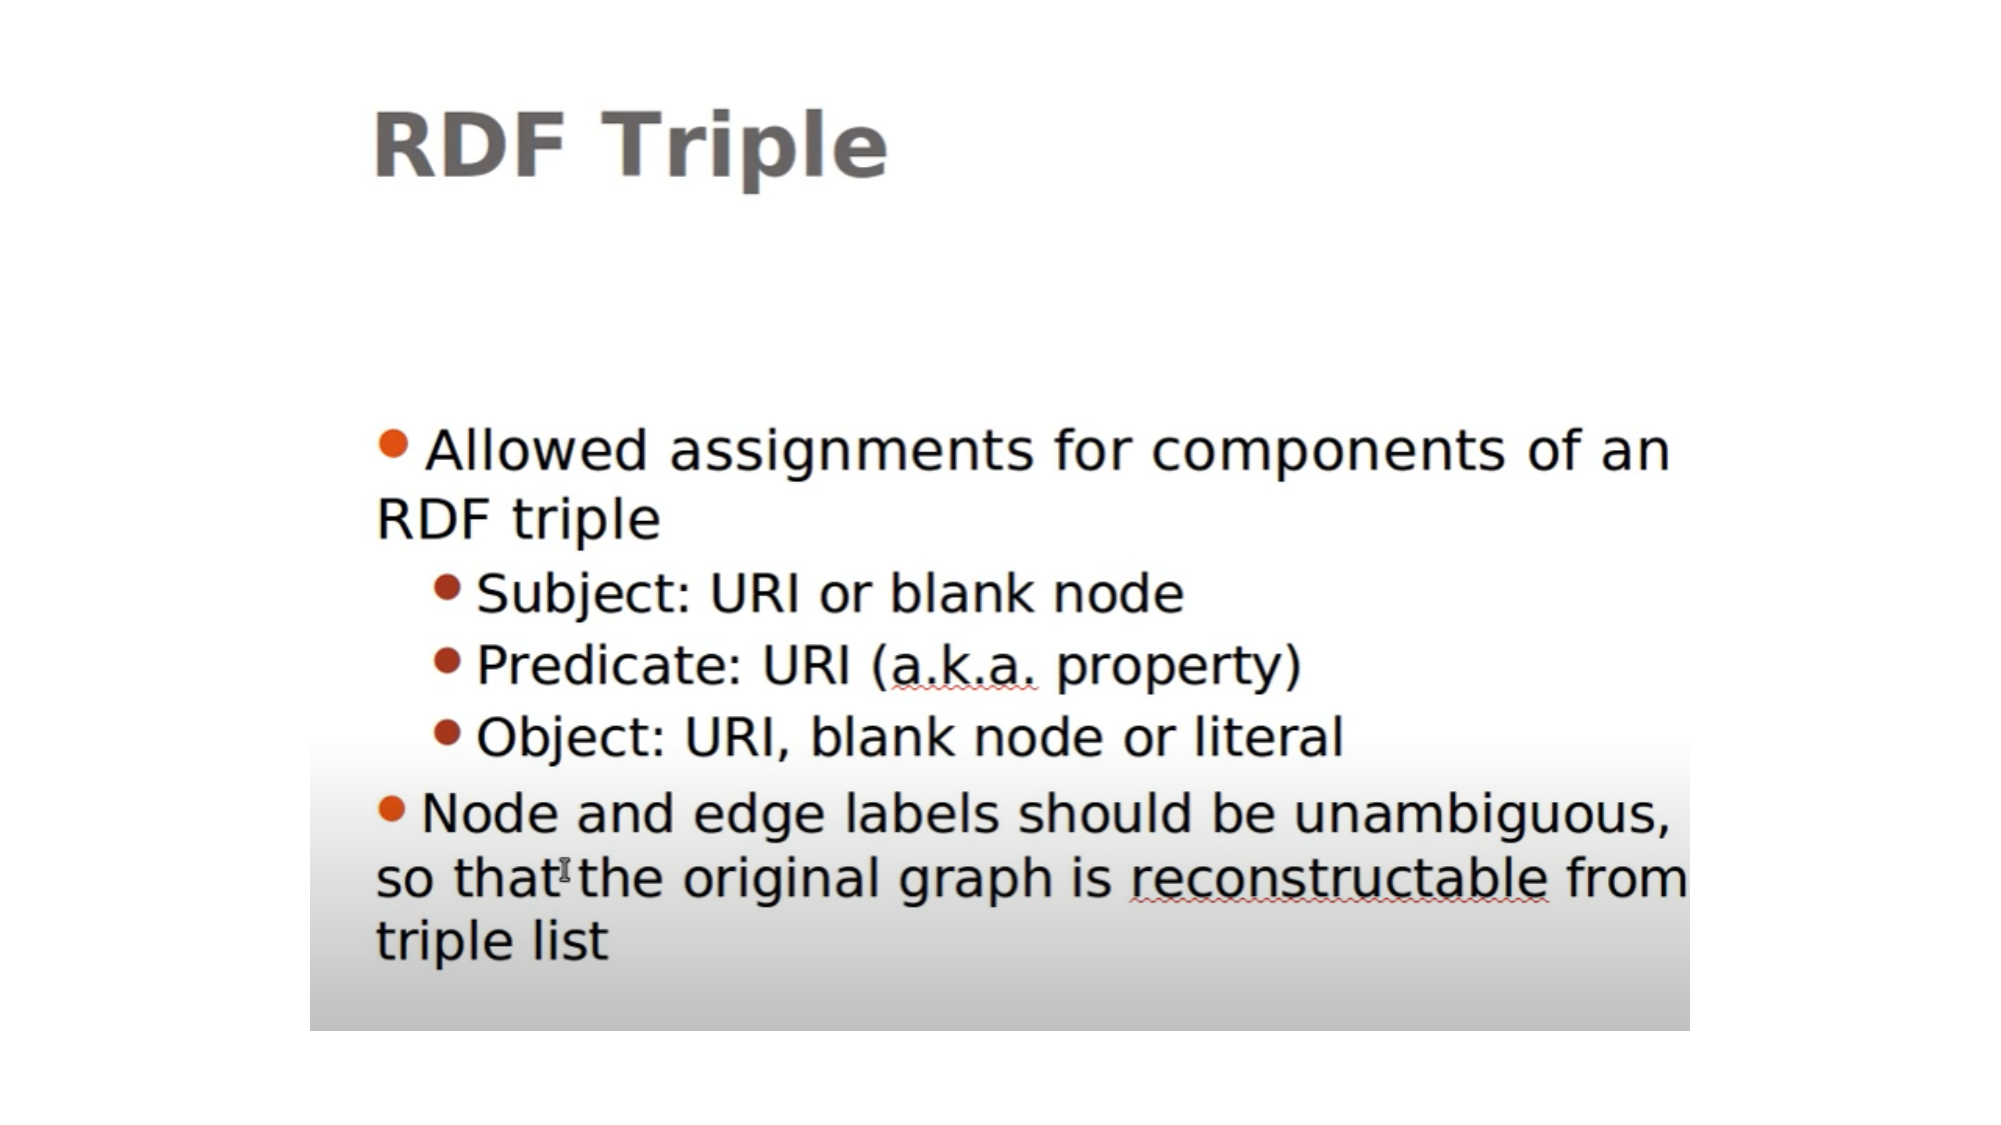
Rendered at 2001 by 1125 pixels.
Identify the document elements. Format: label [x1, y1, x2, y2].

picture [309, 94, 1691, 1031]
